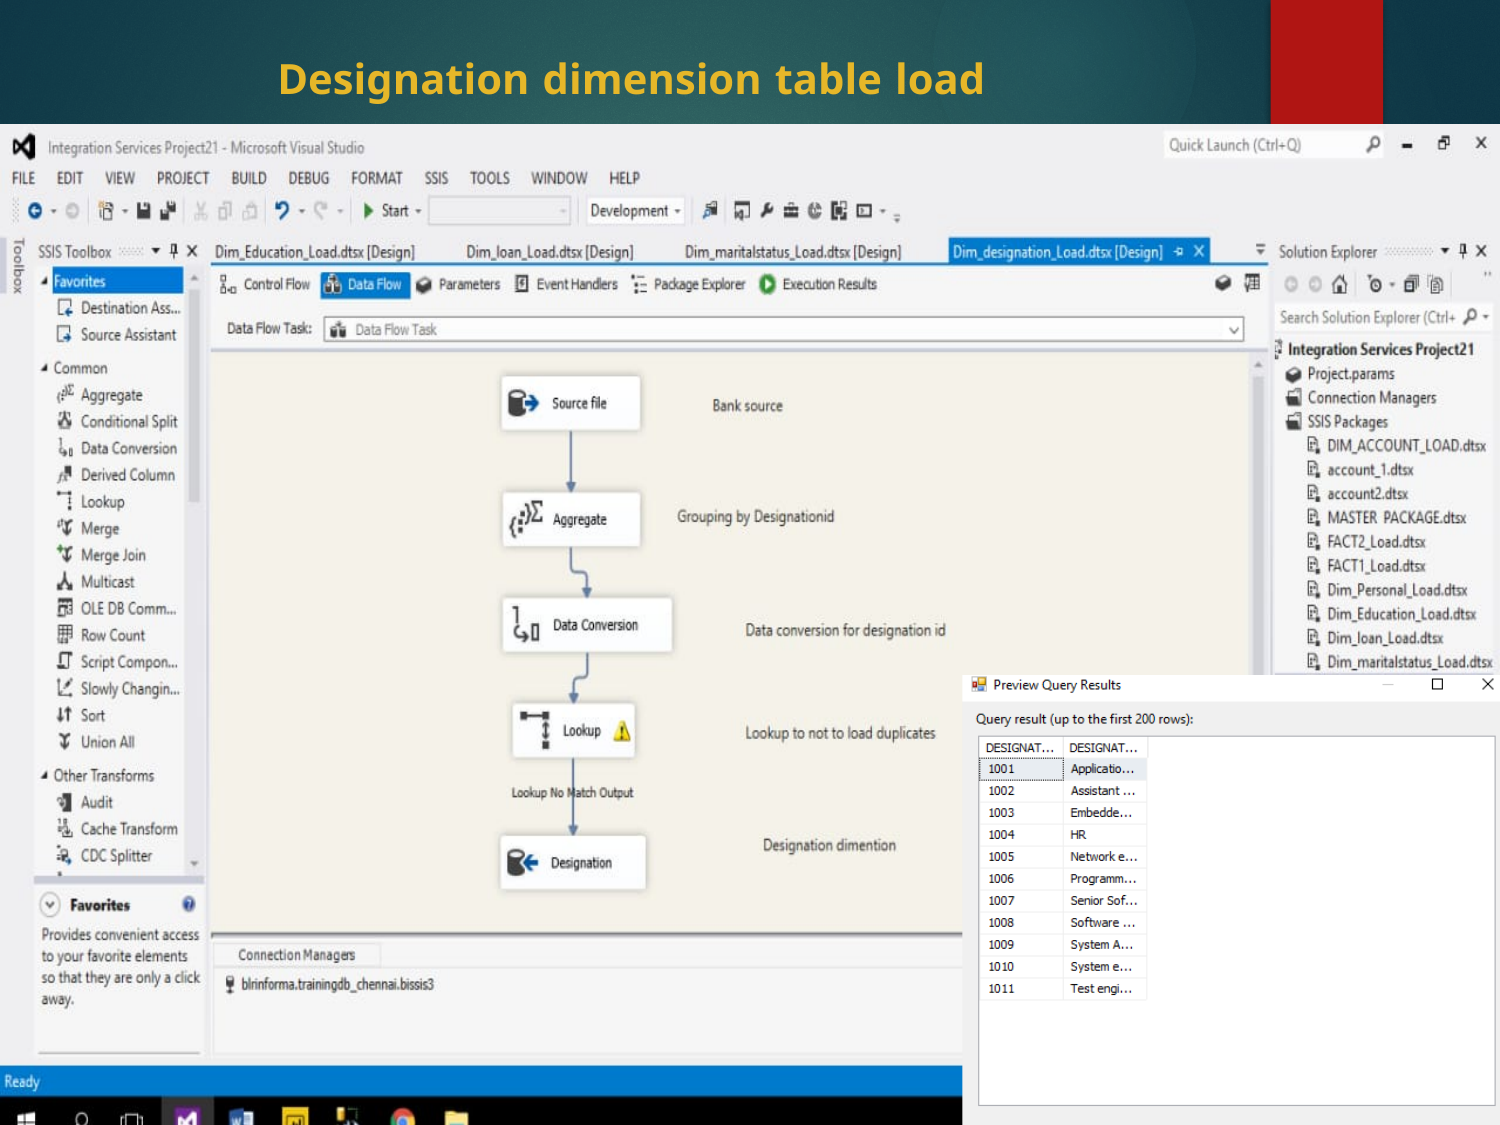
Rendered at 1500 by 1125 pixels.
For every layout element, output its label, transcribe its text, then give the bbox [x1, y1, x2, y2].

picture [0, 124, 1500, 1125]
text_box Designation dimension table load [262, 36, 1125, 112]
